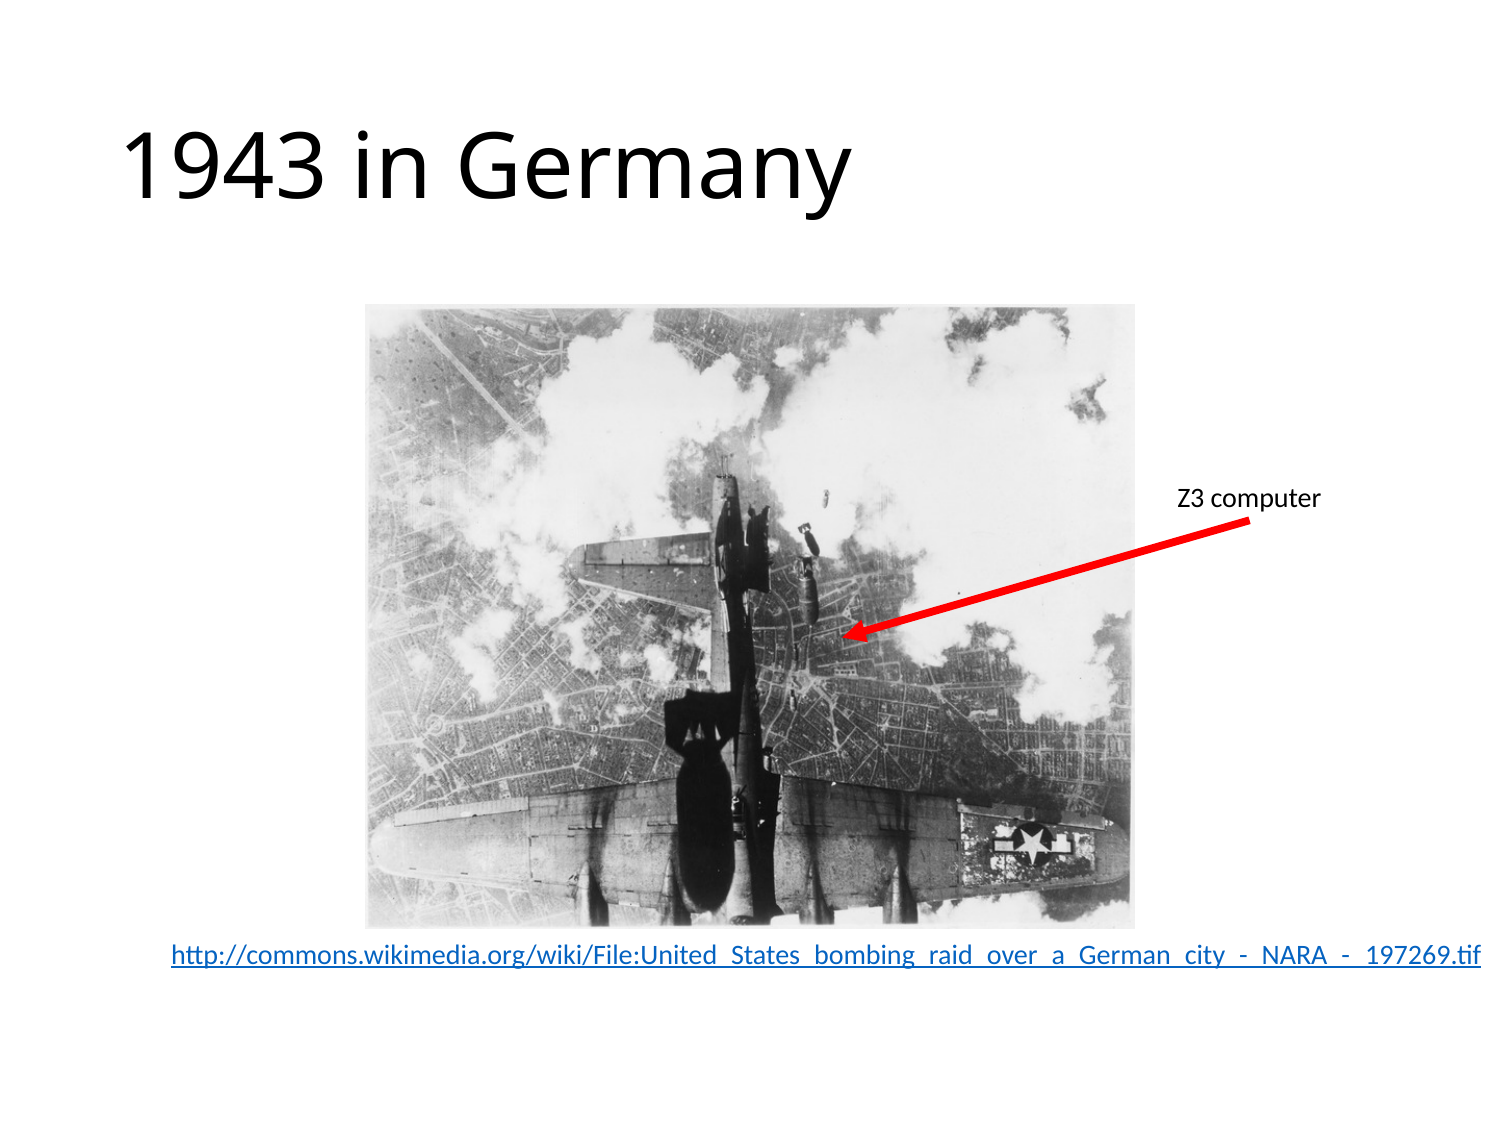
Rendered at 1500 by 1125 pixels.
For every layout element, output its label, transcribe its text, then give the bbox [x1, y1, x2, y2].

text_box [842, 521, 1250, 638]
title 1943 in Germany [103, 59, 1397, 278]
text_box Z3 computer [1162, 471, 1337, 521]
text_box http://commons.wikimedia.org/wiki/File:United_States_bombing_raid_over_a_German_city_-_NARA_-_197269.tif [156, 928, 1500, 1012]
picture [364, 304, 1135, 929]
